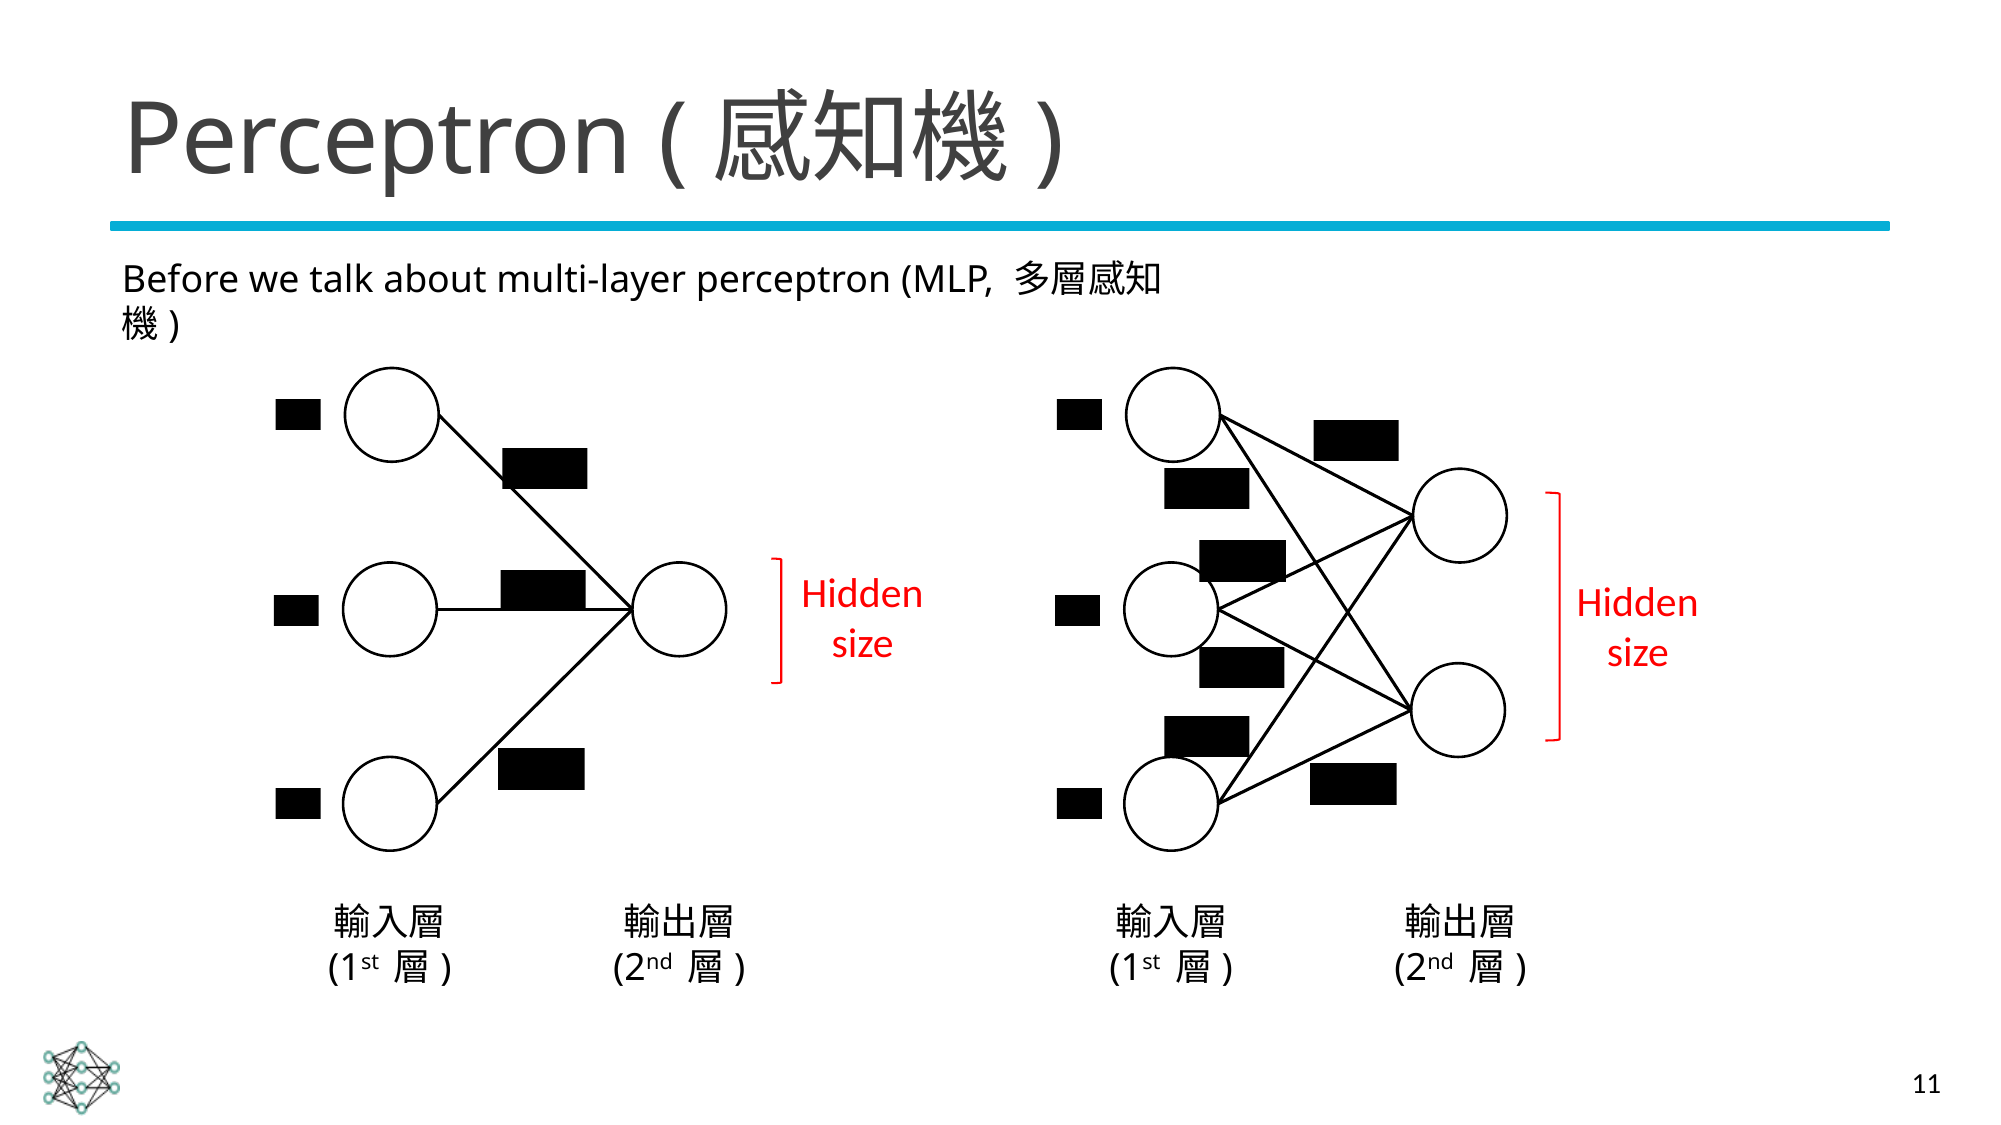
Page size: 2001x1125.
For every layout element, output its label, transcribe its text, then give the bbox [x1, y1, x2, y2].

picture [500, 569, 587, 611]
text_box Hidden size [782, 558, 948, 674]
text_box [343, 366, 440, 464]
picture [275, 788, 322, 820]
text_box [771, 557, 783, 685]
text_box Before we talk about multi-layer perceptron (MLP, 多層感知機) [107, 247, 1220, 353]
slide_number 11 [1740, 1052, 1957, 1113]
text_box [341, 755, 438, 852]
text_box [436, 608, 634, 805]
picture [273, 594, 320, 626]
picture [43, 1041, 120, 1116]
picture [501, 447, 588, 489]
picture [497, 748, 586, 790]
text_box Hidden size [1561, 567, 1724, 682]
text_box 輸出層 (2nd 層) [587, 890, 772, 996]
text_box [438, 414, 634, 605]
title Perceptron (感知機) [107, 58, 1899, 228]
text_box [1054, 367, 1553, 998]
text_box [341, 561, 435, 658]
text_box 輸入層 (1st 層) [298, 890, 482, 996]
picture [275, 399, 322, 431]
text_box [642, 561, 728, 658]
